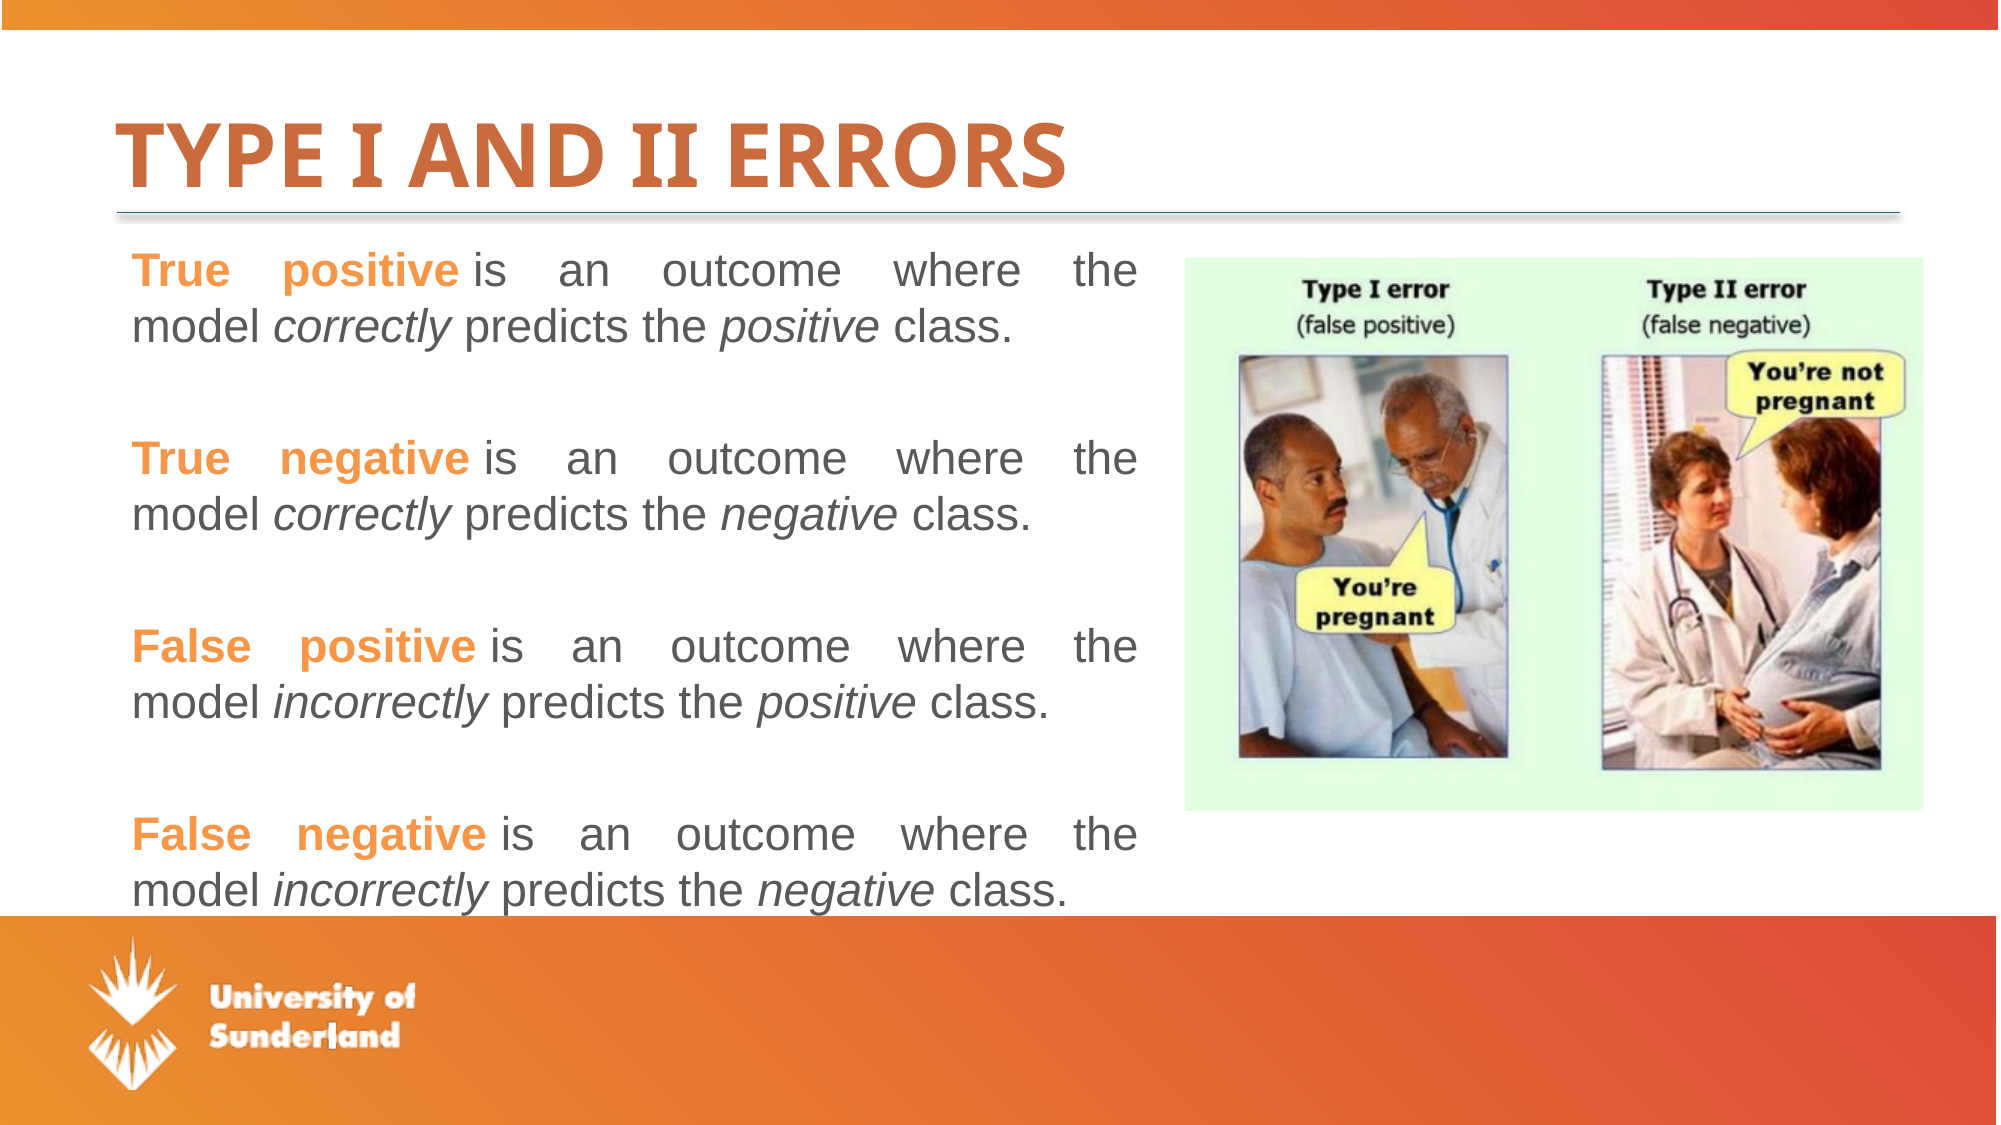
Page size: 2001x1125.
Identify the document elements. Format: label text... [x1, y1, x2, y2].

title Type I and II Errors [98, 128, 1901, 214]
list True positive is an outcome where the model correctly predicts the positive class. True negative is an outcome where the model correctly predicts the negative class. False positive is an outcome where the model incorrectly predicts the positive class. False negative is an outcome where the model incorrectly predicts the negative class. [116, 232, 1155, 925]
picture [1184, 255, 1928, 811]
